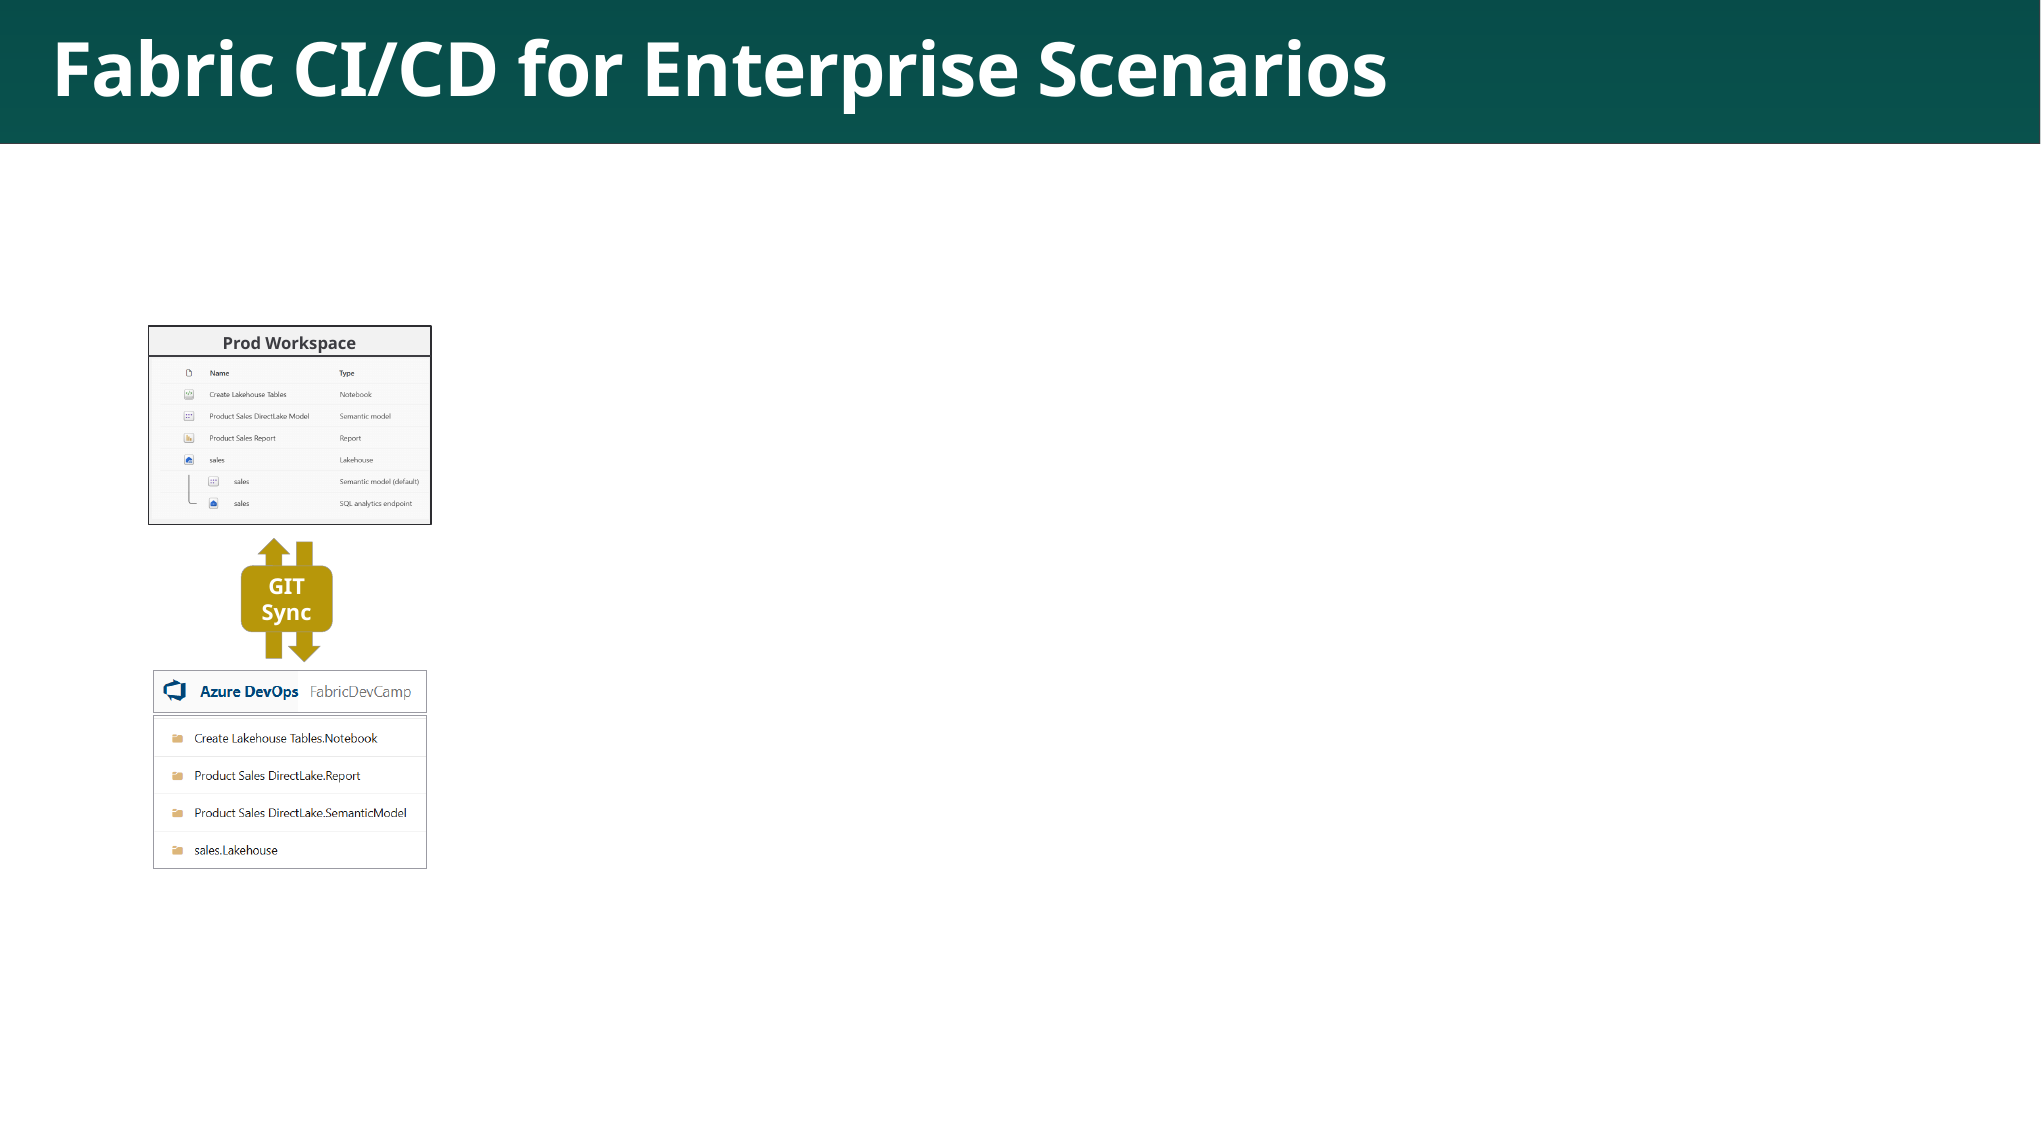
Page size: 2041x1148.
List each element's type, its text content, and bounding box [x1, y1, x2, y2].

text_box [152, 669, 427, 869]
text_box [240, 537, 333, 663]
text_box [148, 325, 432, 525]
title Fabric CI/CD for Enterprise Scenarios [51, 31, 1988, 113]
